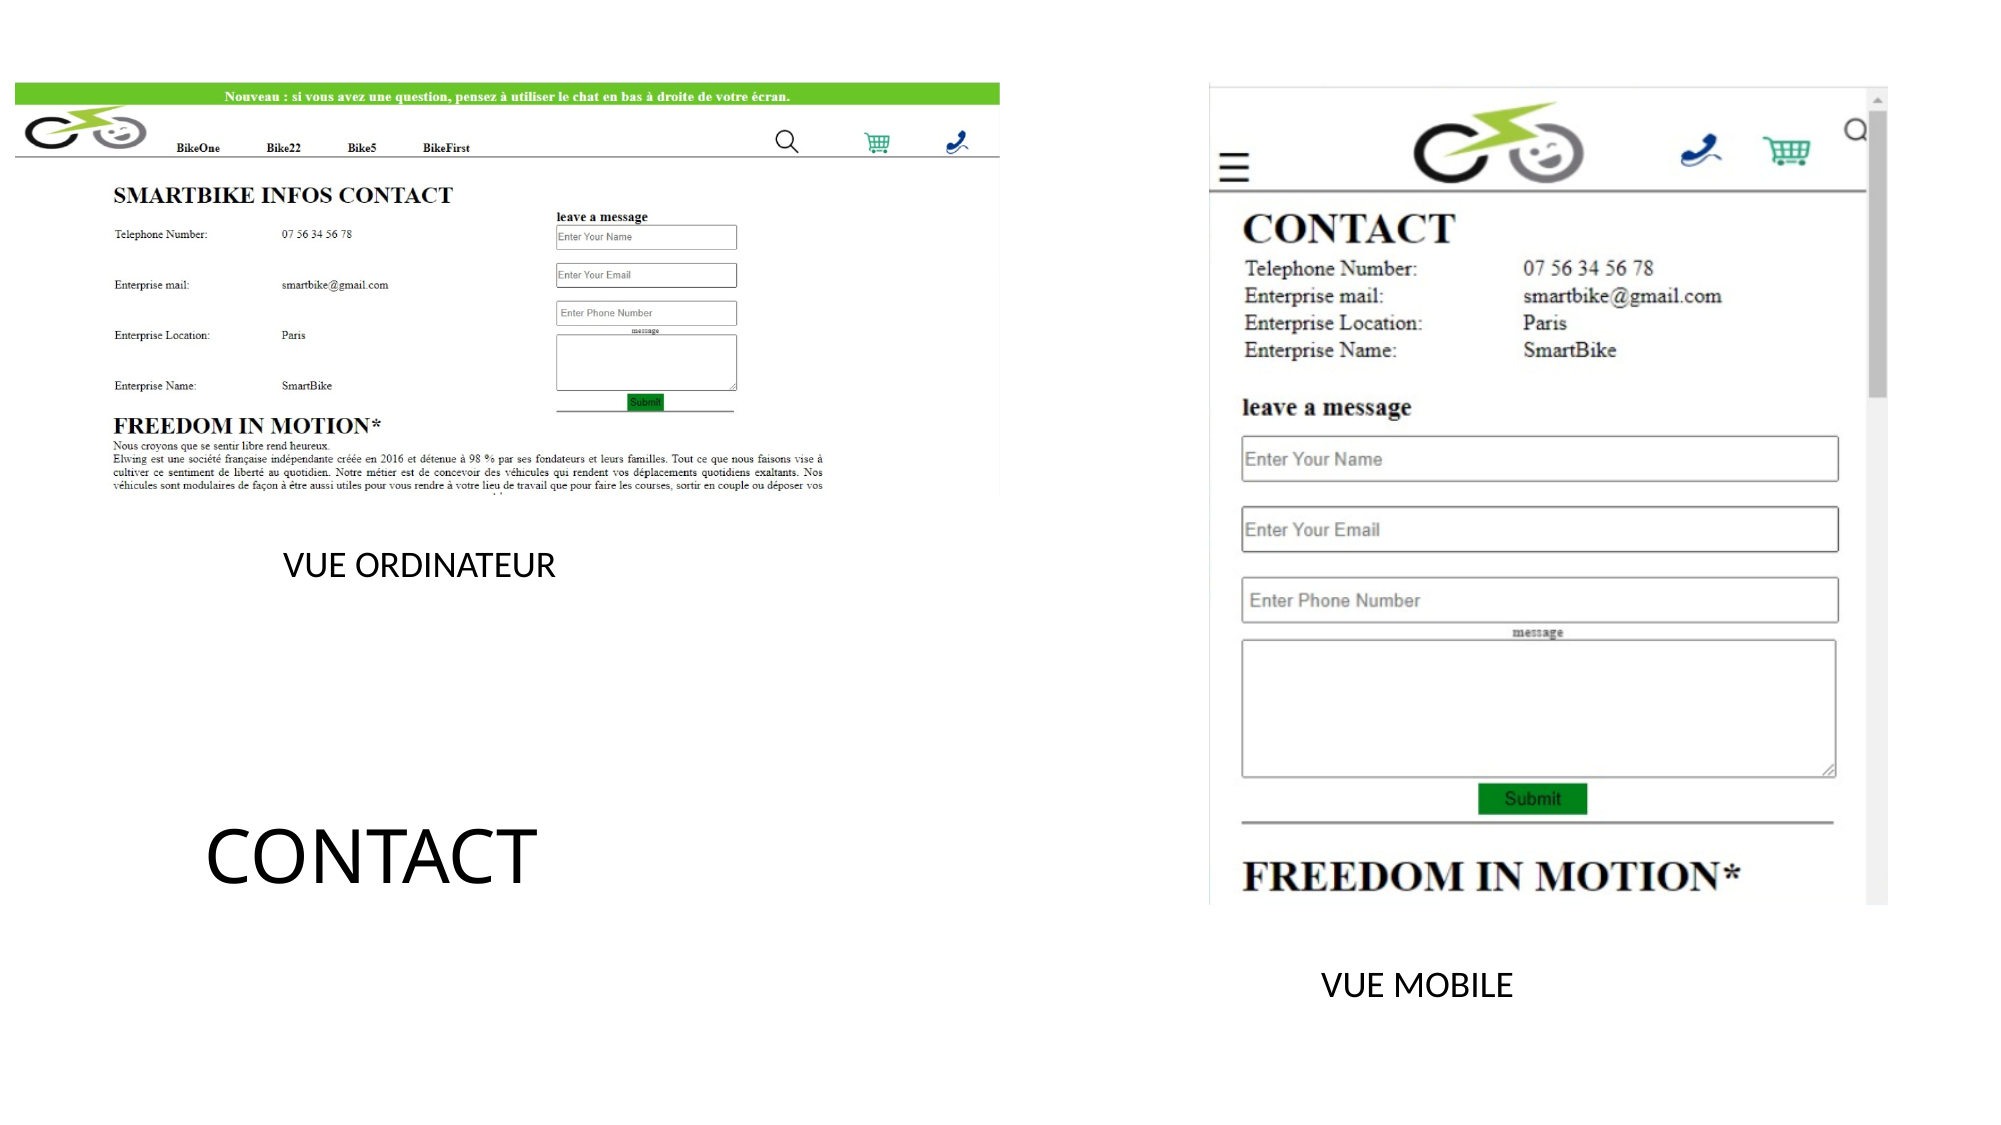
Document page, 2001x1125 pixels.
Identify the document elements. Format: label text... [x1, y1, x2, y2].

text_box CONTACT [189, 801, 610, 906]
picture [15, 82, 1000, 495]
text_box VUE MOBILE [1306, 953, 1546, 1013]
picture [1209, 82, 1888, 906]
text_box VUE ORDINATEUR [268, 532, 668, 592]
